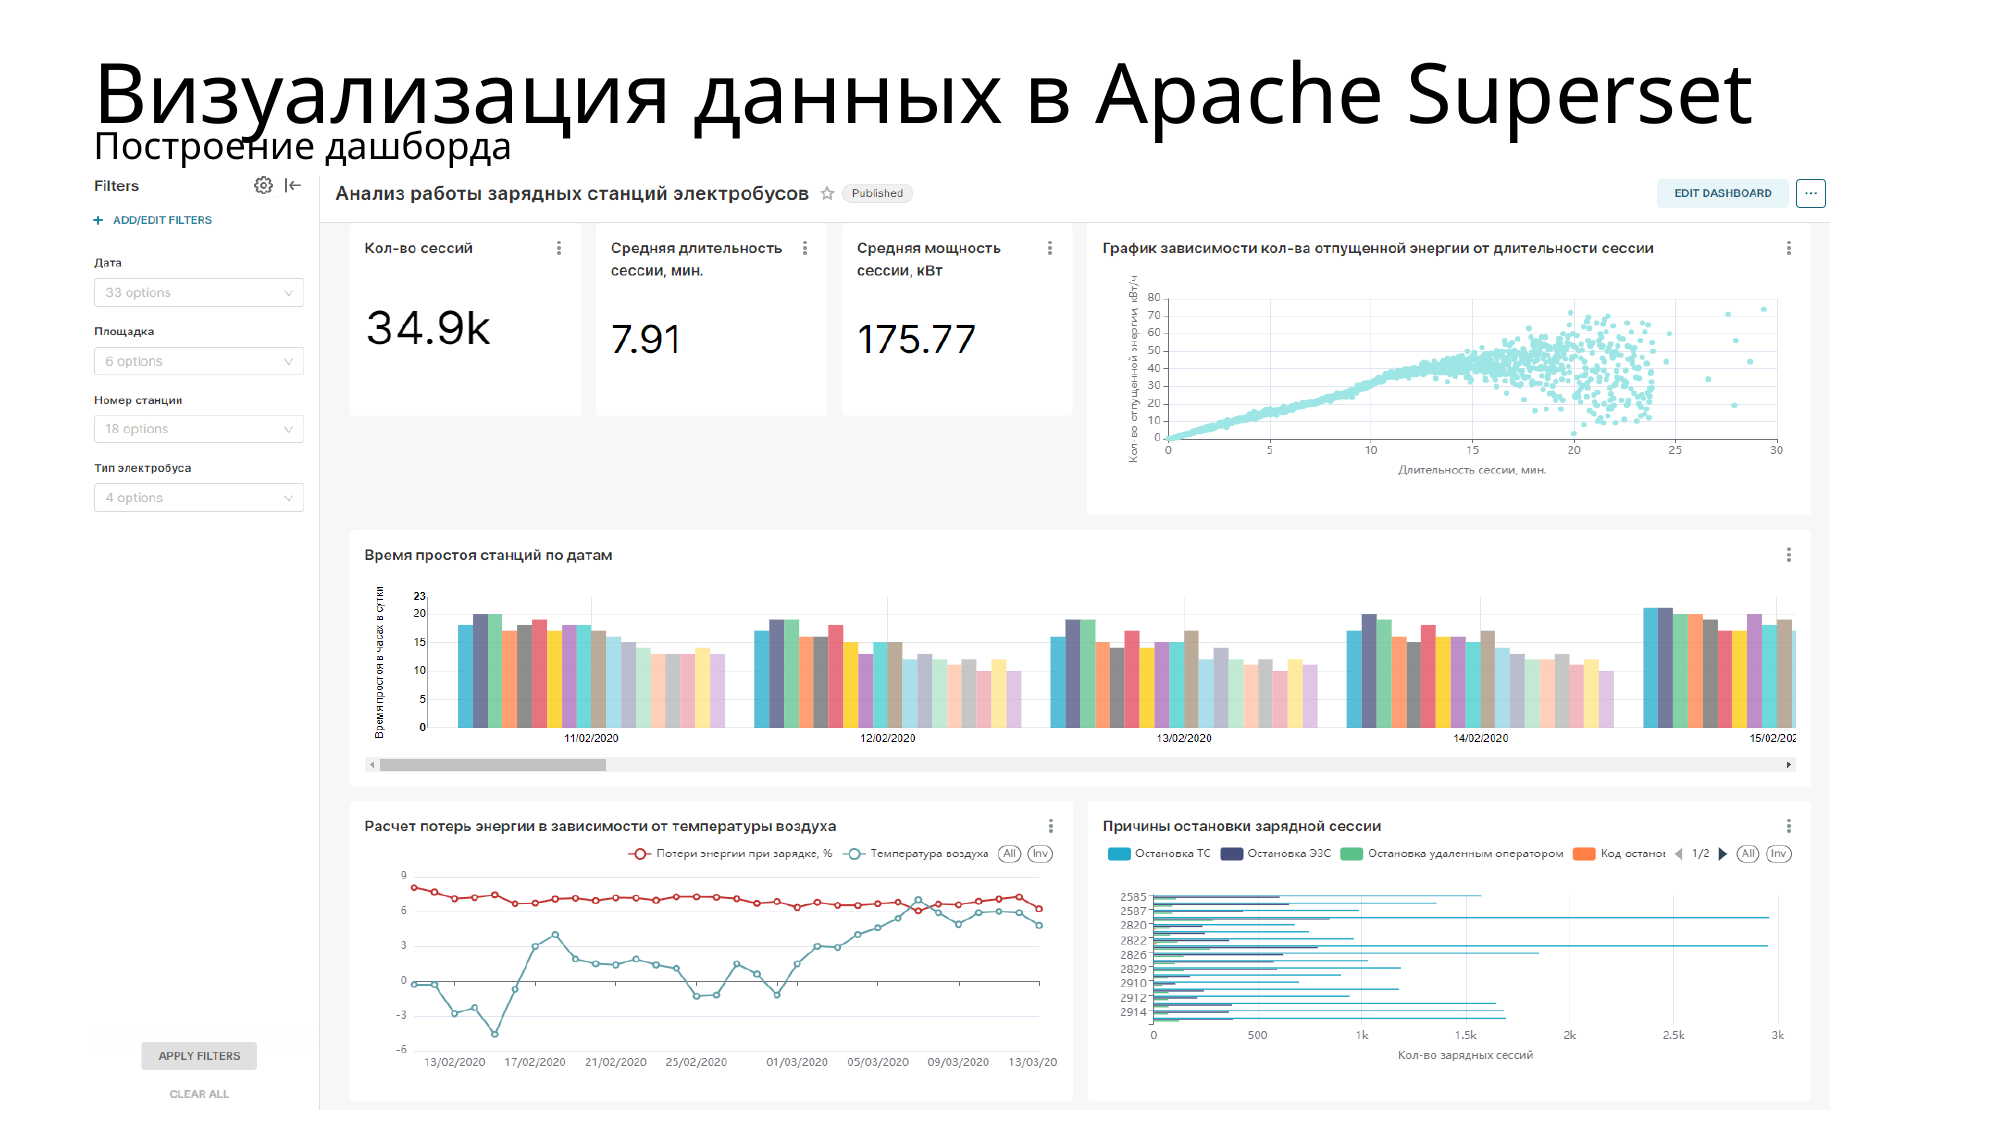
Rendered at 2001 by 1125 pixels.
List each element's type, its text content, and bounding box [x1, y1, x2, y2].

title Визуализация данных в Apache Superset [78, 43, 1922, 120]
text_box Построение дашборда [78, 120, 1922, 176]
picture [92, 176, 1830, 1110]
